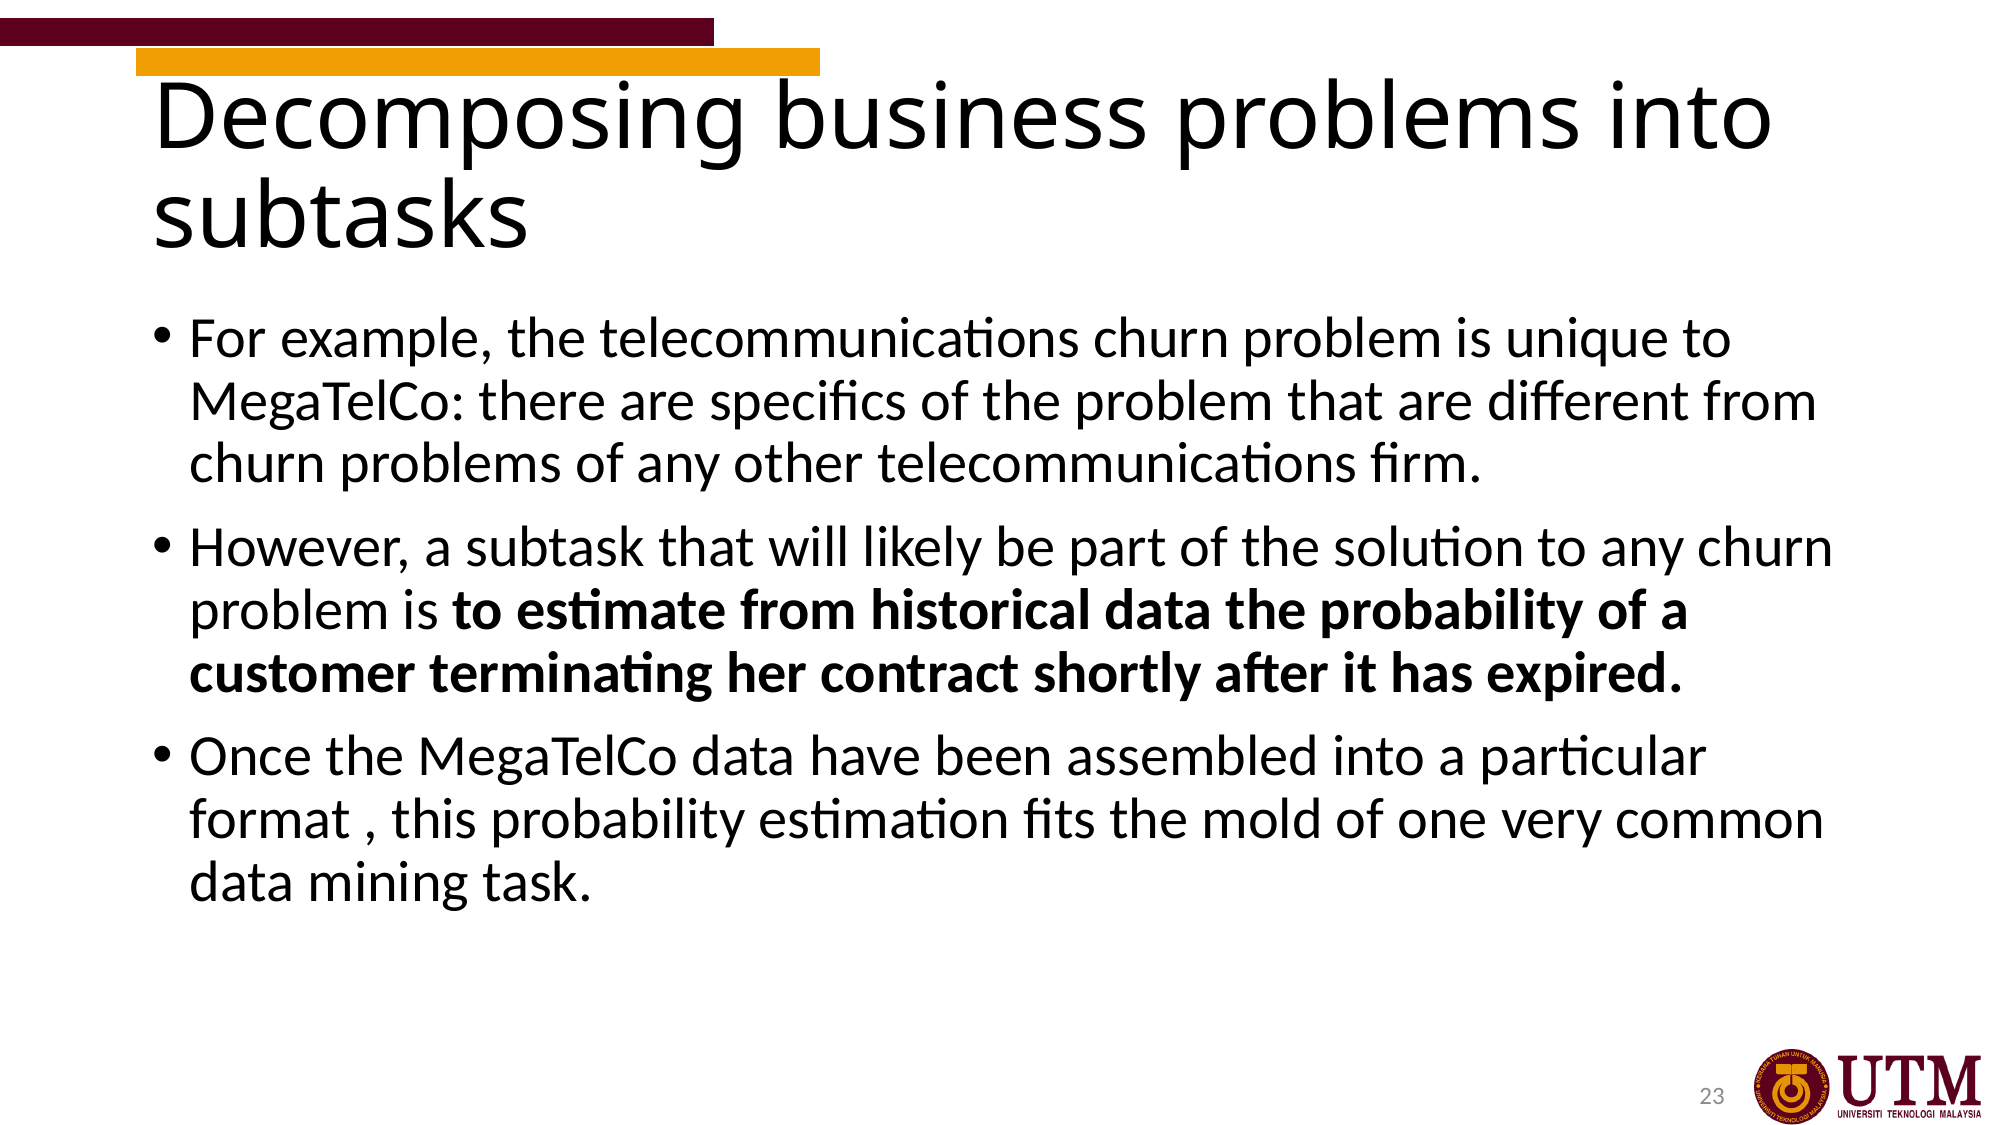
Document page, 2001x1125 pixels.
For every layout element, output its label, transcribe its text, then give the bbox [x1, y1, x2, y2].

title Decomposing business problems into subtasks [137, 59, 1863, 278]
list For example, the telecommunications churn problem is unique to MegaTelCo: there are specifics of the problem that are different from churn problems of any other telecommunications firm. However, a subtask that will likely be part of the solution to any churn problem is to estimate from historical data the probability of a customer terminating her contract shortly after it has expired. Once the MegaTelCo data have been assembled into a particular format , this probability estimation fits the mold of one very common data mining task. [137, 299, 1863, 1014]
picture [1754, 1049, 1981, 1125]
slide_number 23 [1289, 1064, 1740, 1125]
